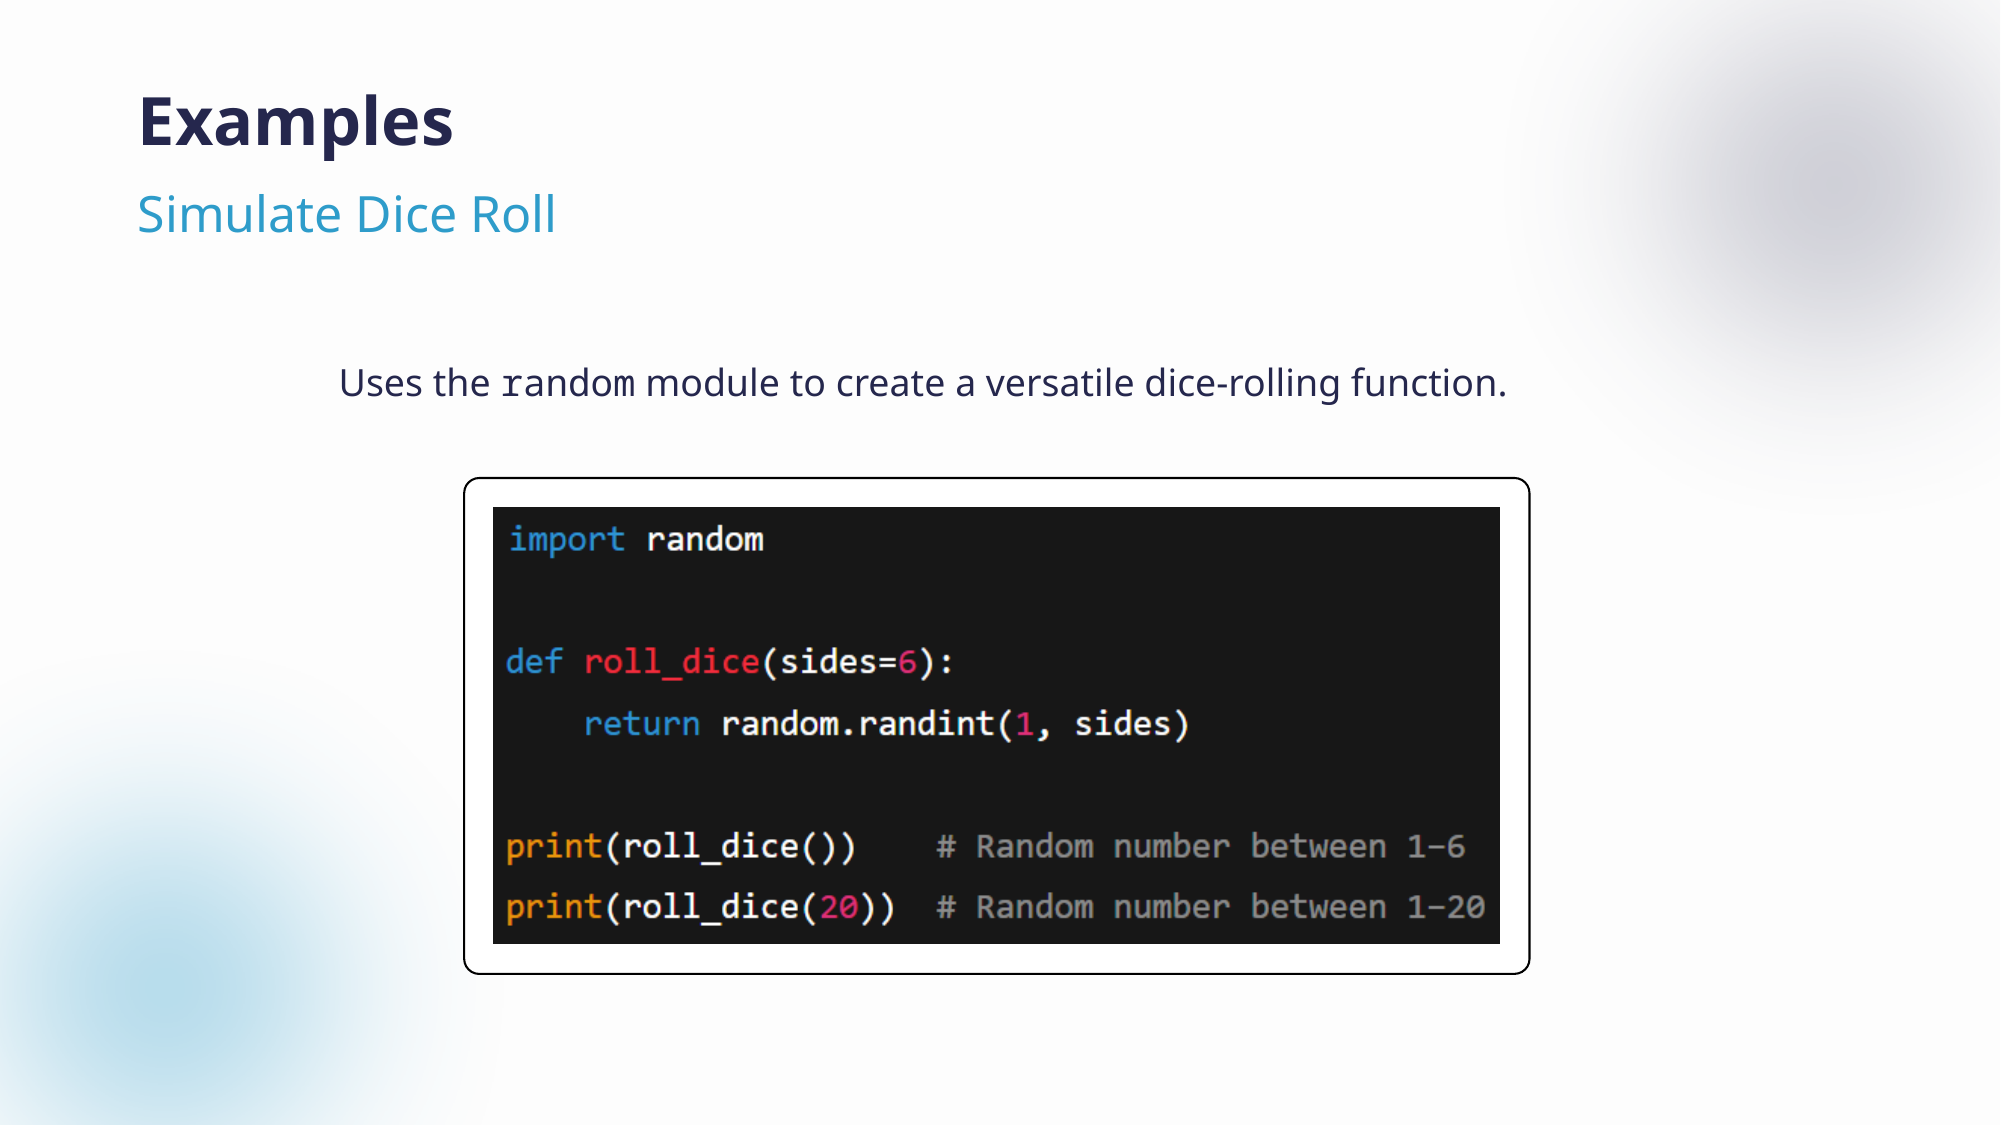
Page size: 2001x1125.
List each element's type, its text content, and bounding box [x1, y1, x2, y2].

picture [493, 507, 1500, 945]
title Examples [123, 80, 1866, 170]
list Simulate Dice Roll [123, 182, 1866, 256]
text_box [463, 476, 1531, 975]
text_box Uses the random module to create a versatile dice-rolling function. [323, 351, 1677, 412]
